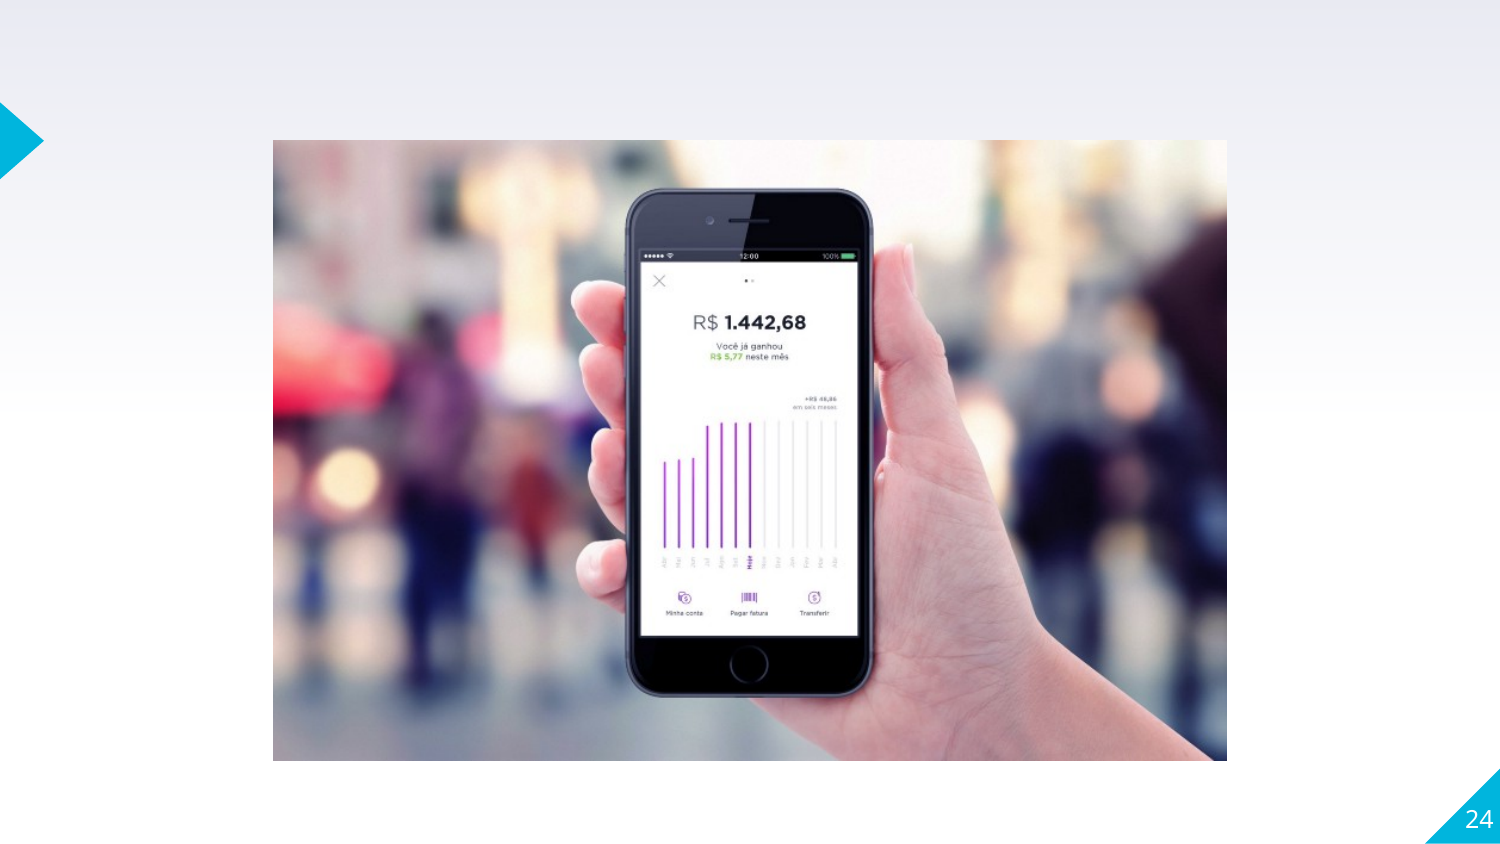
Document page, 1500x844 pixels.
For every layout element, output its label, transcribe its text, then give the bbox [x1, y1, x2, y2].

picture [273, 139, 1227, 761]
slide_number 24 [1418, 760, 1494, 838]
